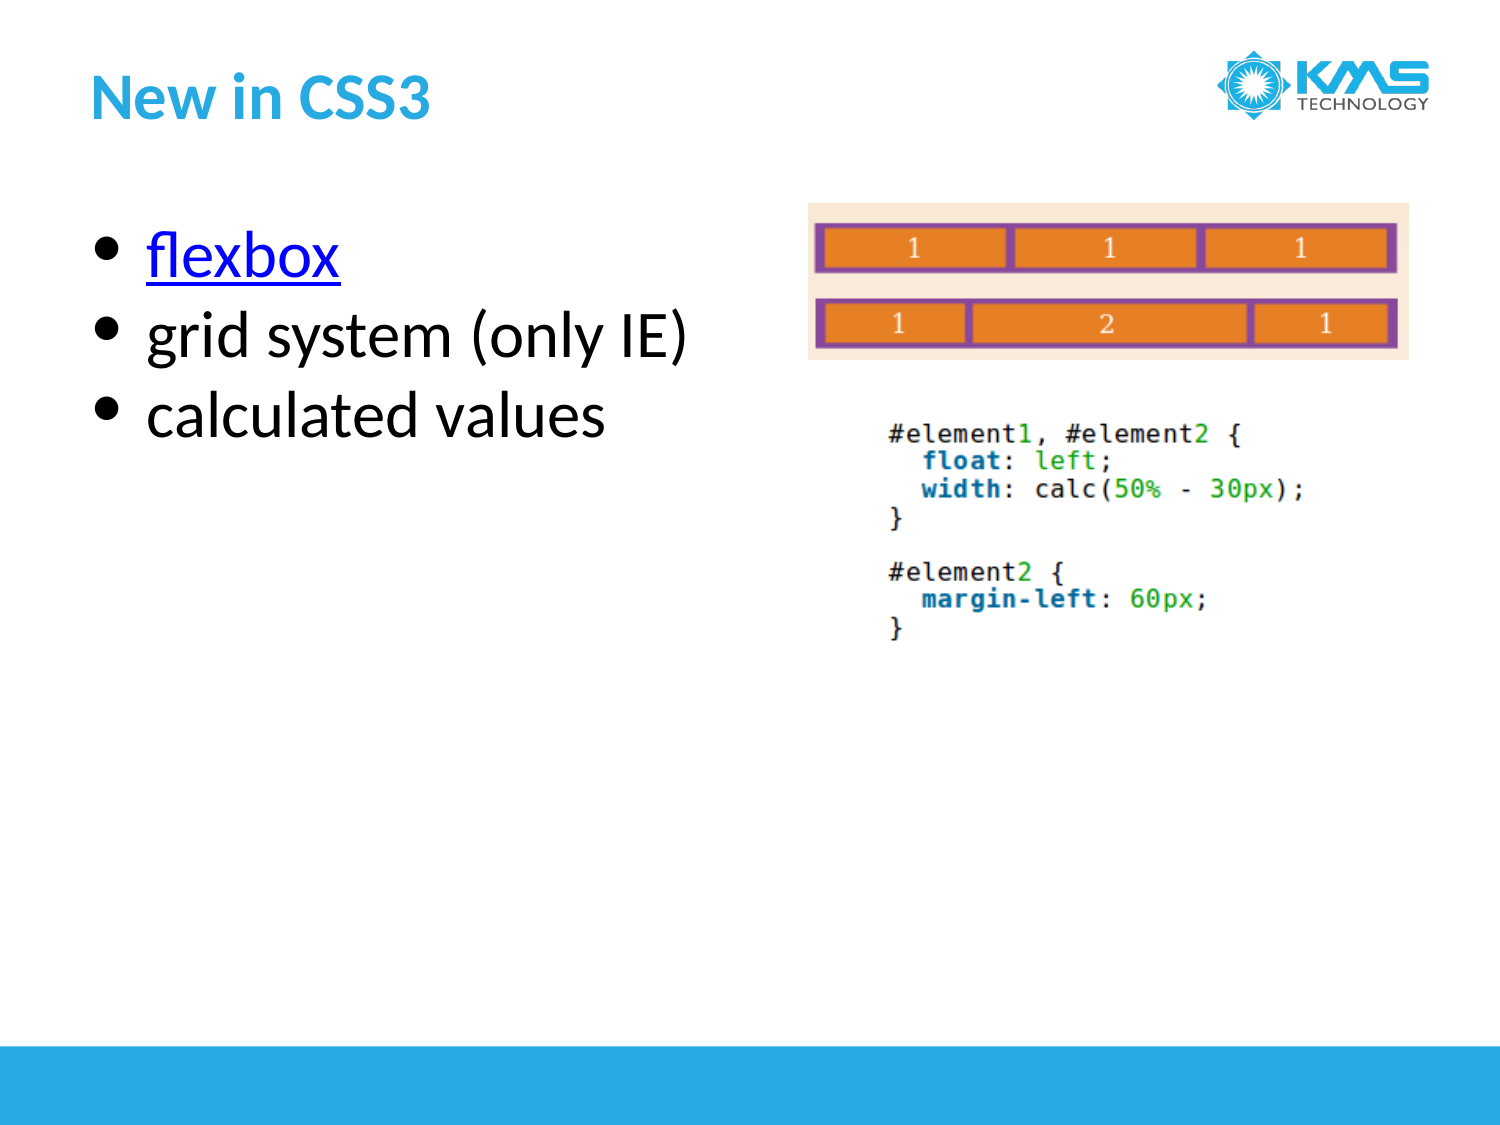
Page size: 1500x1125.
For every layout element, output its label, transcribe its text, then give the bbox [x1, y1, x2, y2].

picture [808, 203, 1409, 361]
picture [878, 413, 1340, 647]
list flexbox grid system (only IE) calculated values [75, 203, 1425, 947]
title New in CSS3 [75, 45, 1102, 150]
picture [1208, 45, 1436, 126]
